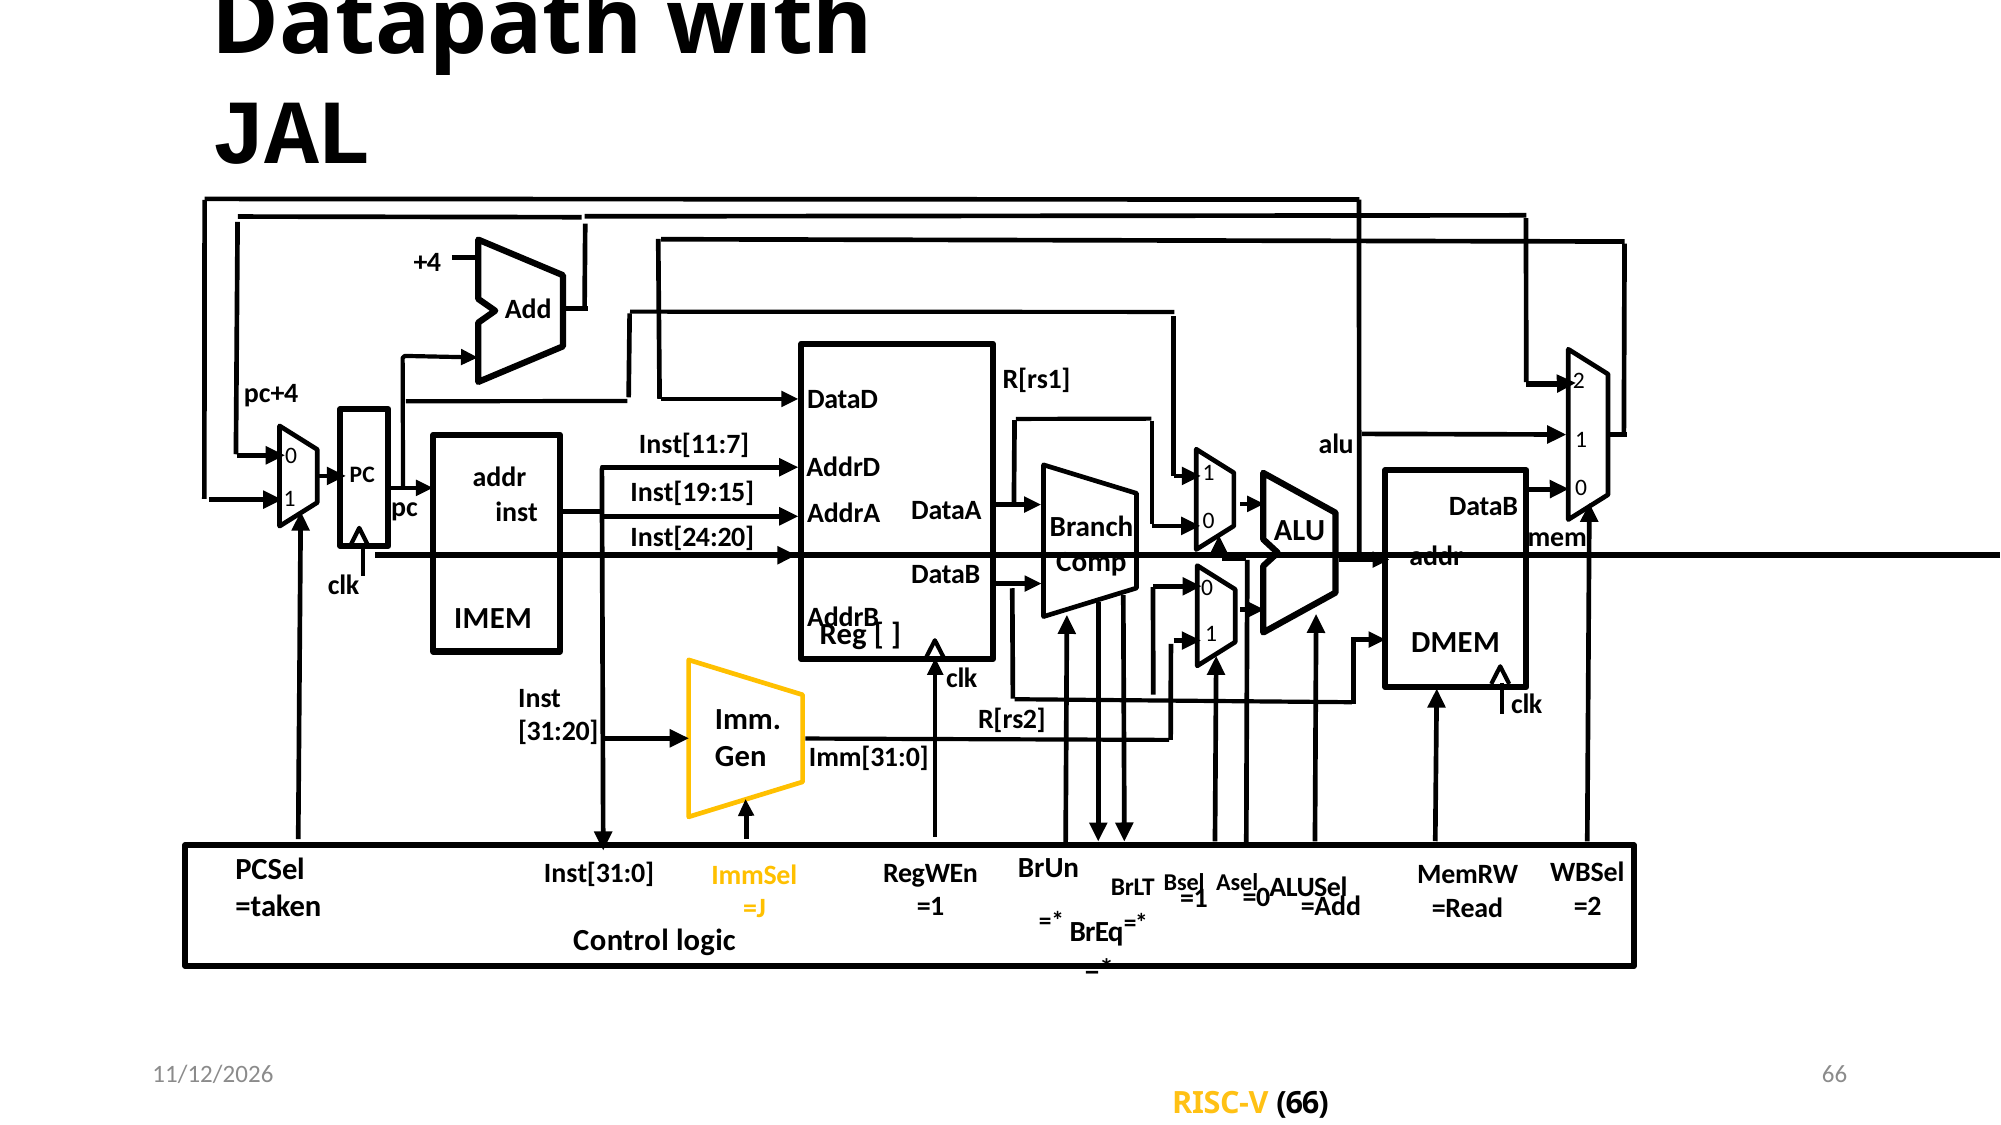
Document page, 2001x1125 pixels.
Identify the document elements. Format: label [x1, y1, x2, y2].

text_box [181, 195, 1639, 985]
slide_number [137, 1042, 588, 1103]
title [209, 0, 910, 183]
text_box [1169, 1081, 1330, 1120]
slide_number [1412, 1042, 1863, 1103]
